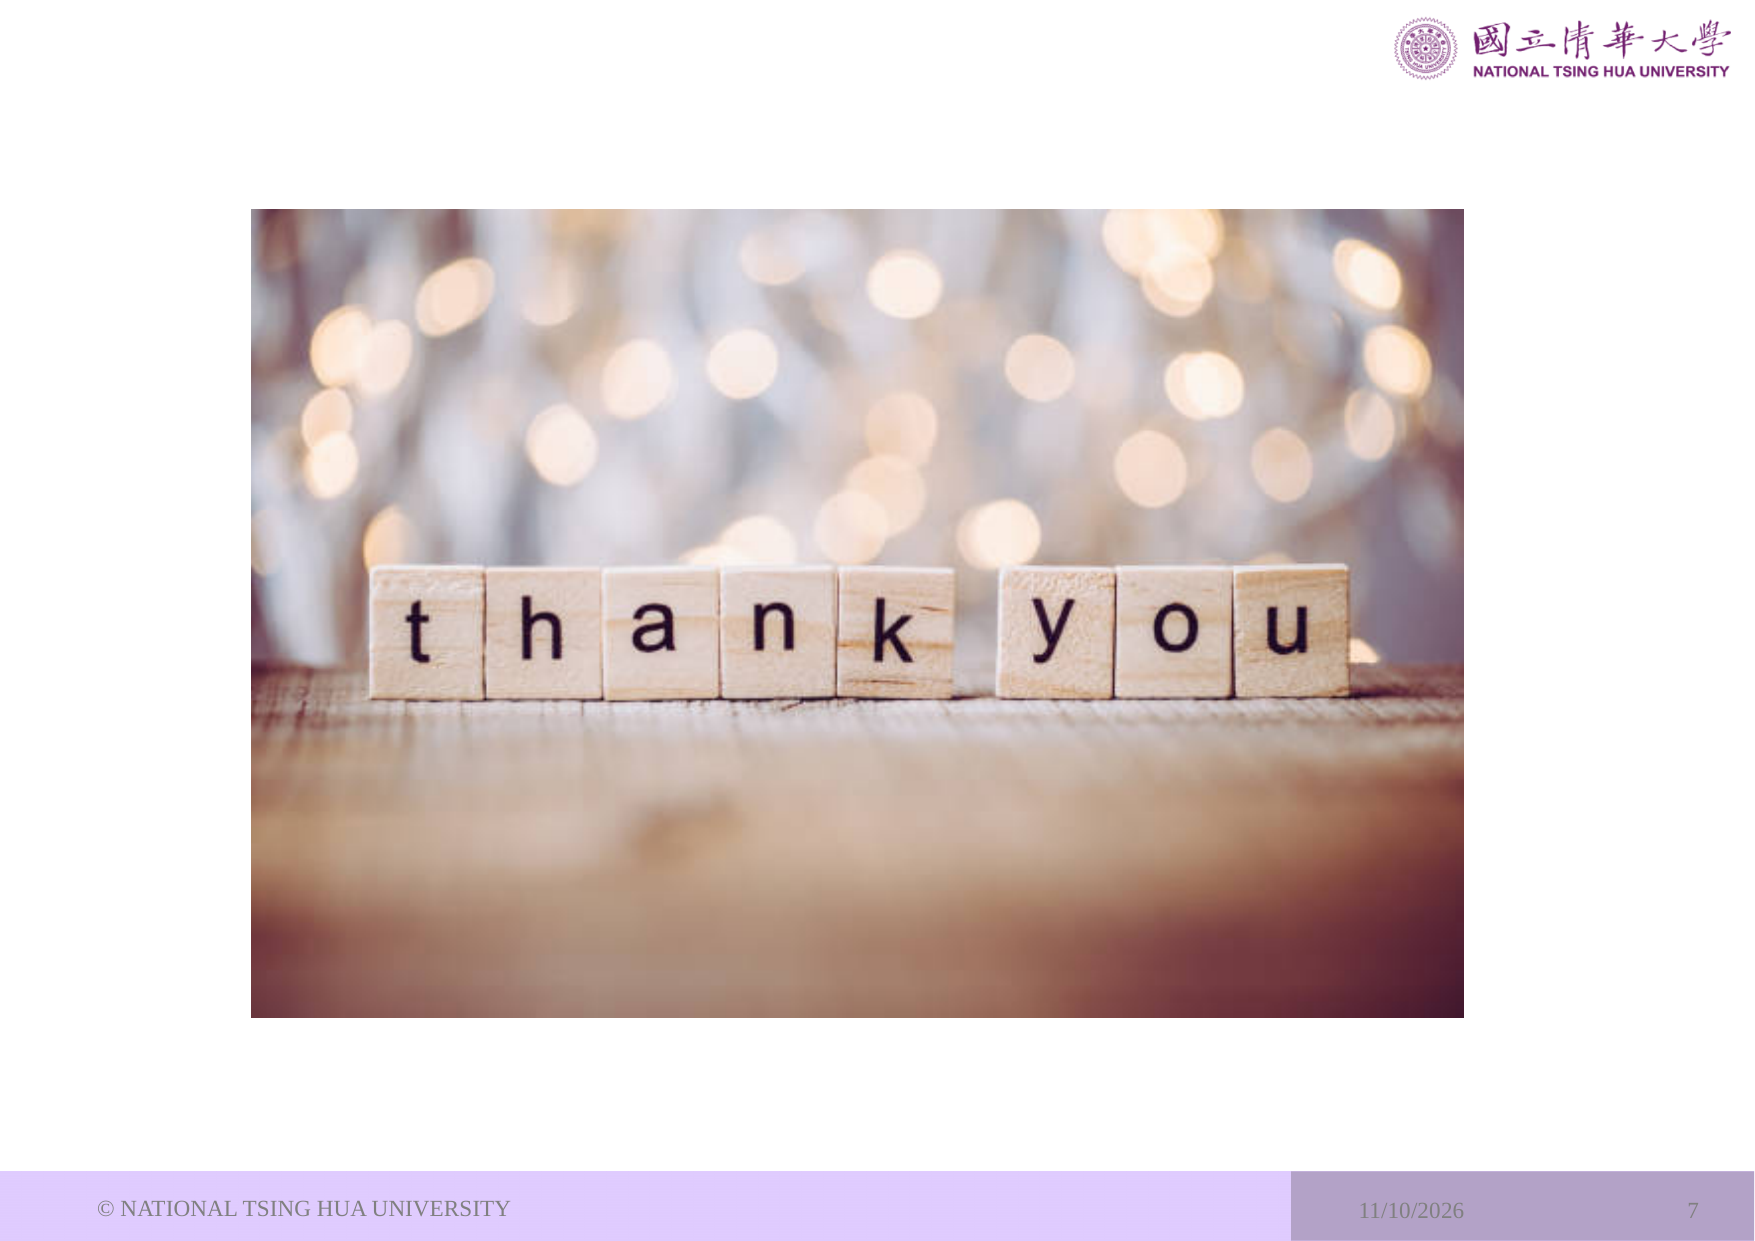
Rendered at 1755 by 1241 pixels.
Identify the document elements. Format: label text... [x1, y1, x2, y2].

picture [250, 209, 1464, 1019]
footer © NATIONAL TSING HUA UNIVERSITY [82, 1177, 562, 1236]
slide_number 7 [1577, 1180, 1714, 1239]
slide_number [1343, 1180, 1551, 1239]
picture [1388, 2, 1755, 95]
picture [0, 1171, 1291, 1241]
